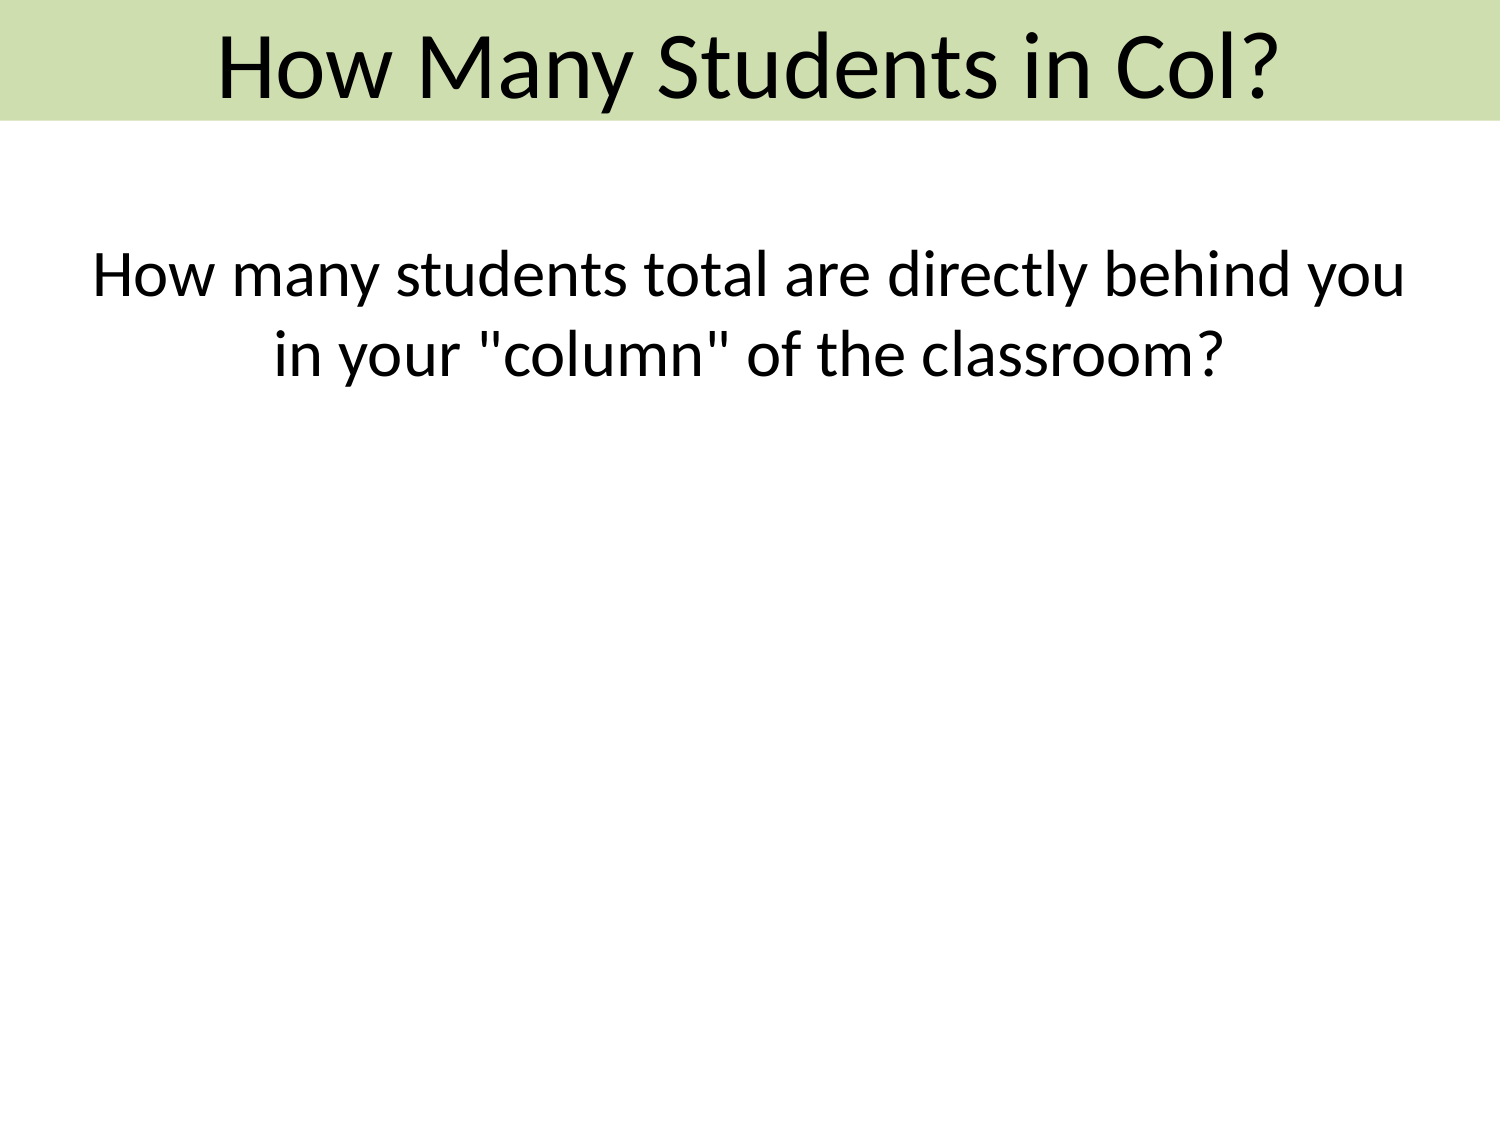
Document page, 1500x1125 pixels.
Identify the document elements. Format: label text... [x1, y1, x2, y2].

text_box How Many Students in Col? [0, 0, 1500, 121]
text_box How many students total are directly behind you in your "column" of the classroom? [74, 222, 1425, 460]
